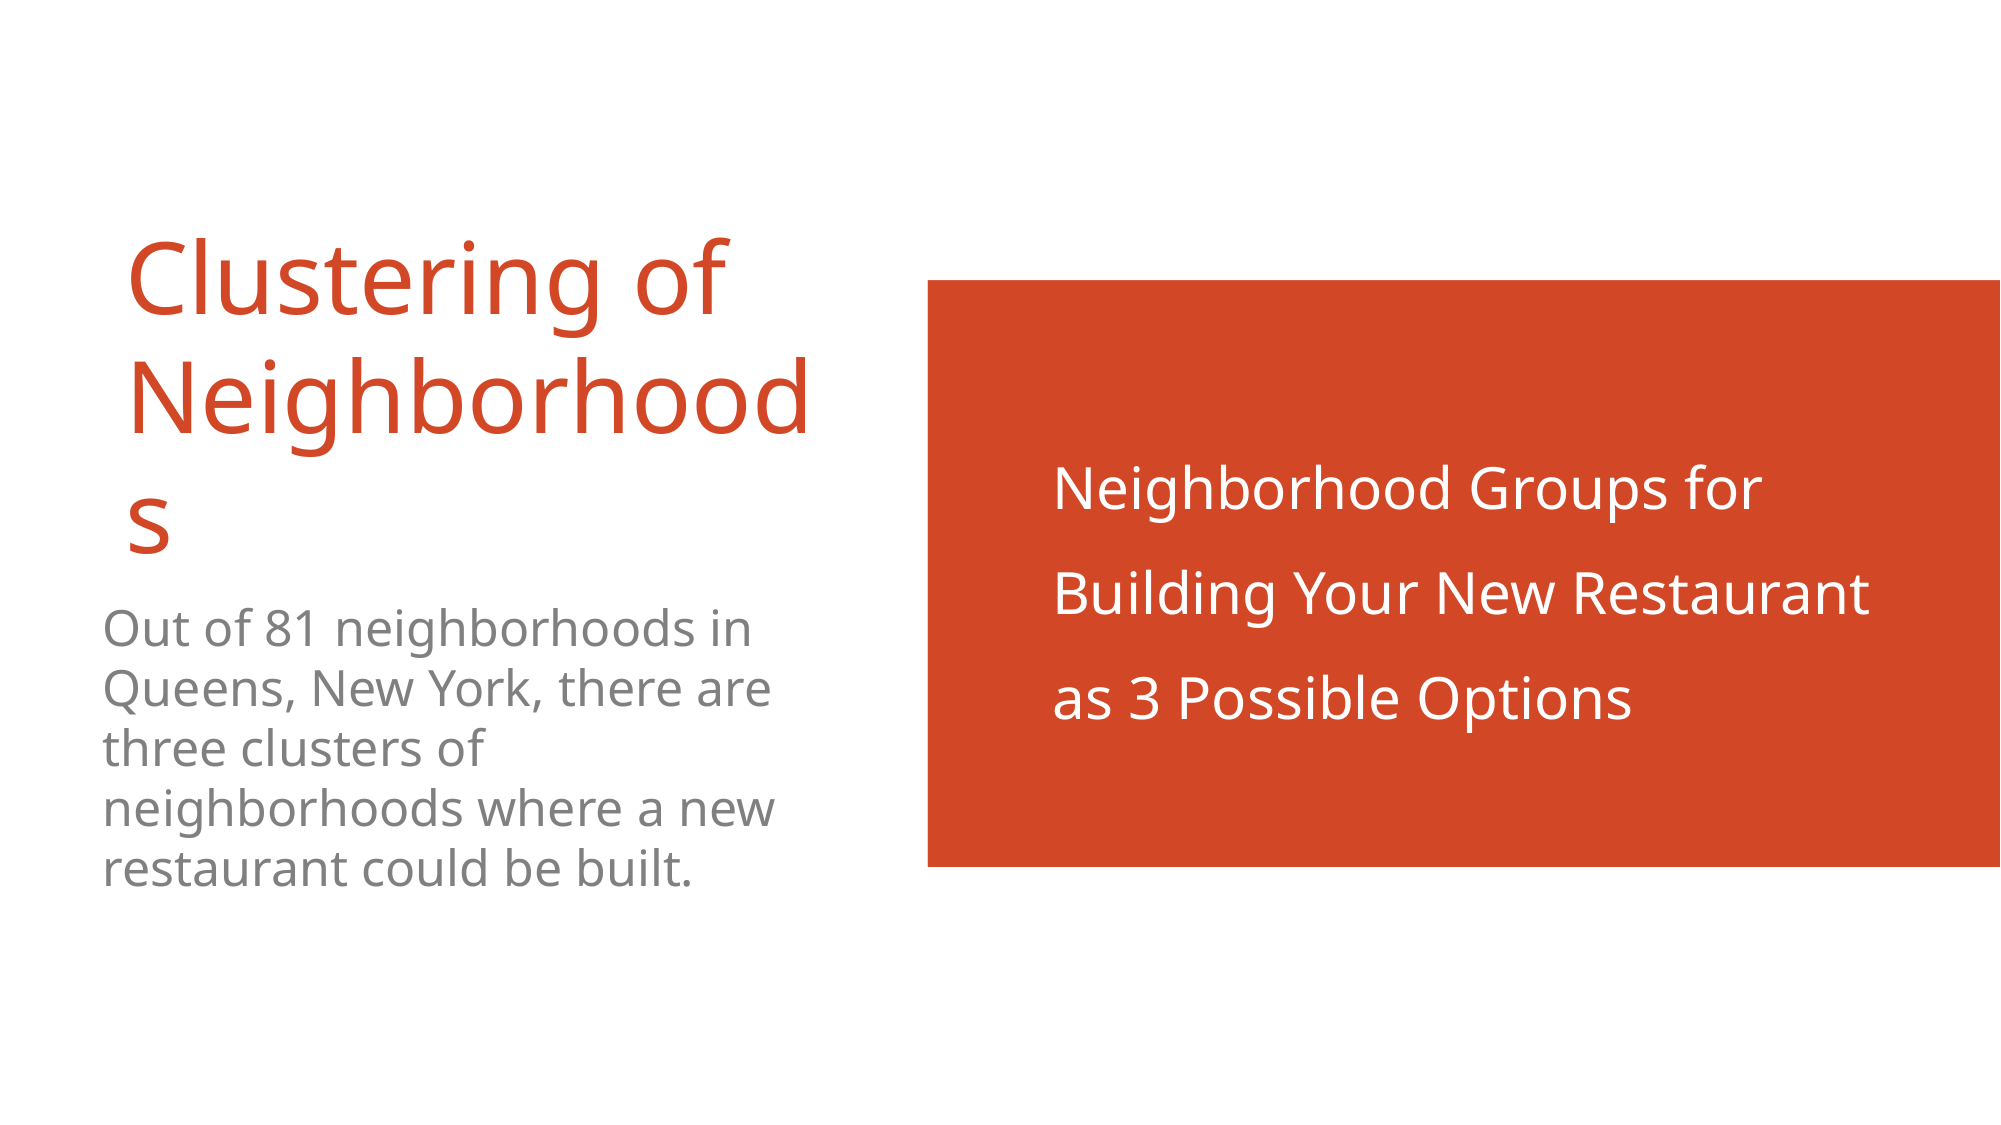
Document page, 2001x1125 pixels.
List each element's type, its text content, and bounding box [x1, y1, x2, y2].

list Neighborhood Groups for Building Your New Restaurant as 3 Possible Options [1037, 394, 1902, 753]
text_box Out of 81 neighborhoods in Queens, New York, there are three clusters of neighborhoods where a new restaurant could be built. [88, 588, 872, 904]
title Clustering of Neighborhoods [109, 214, 850, 574]
